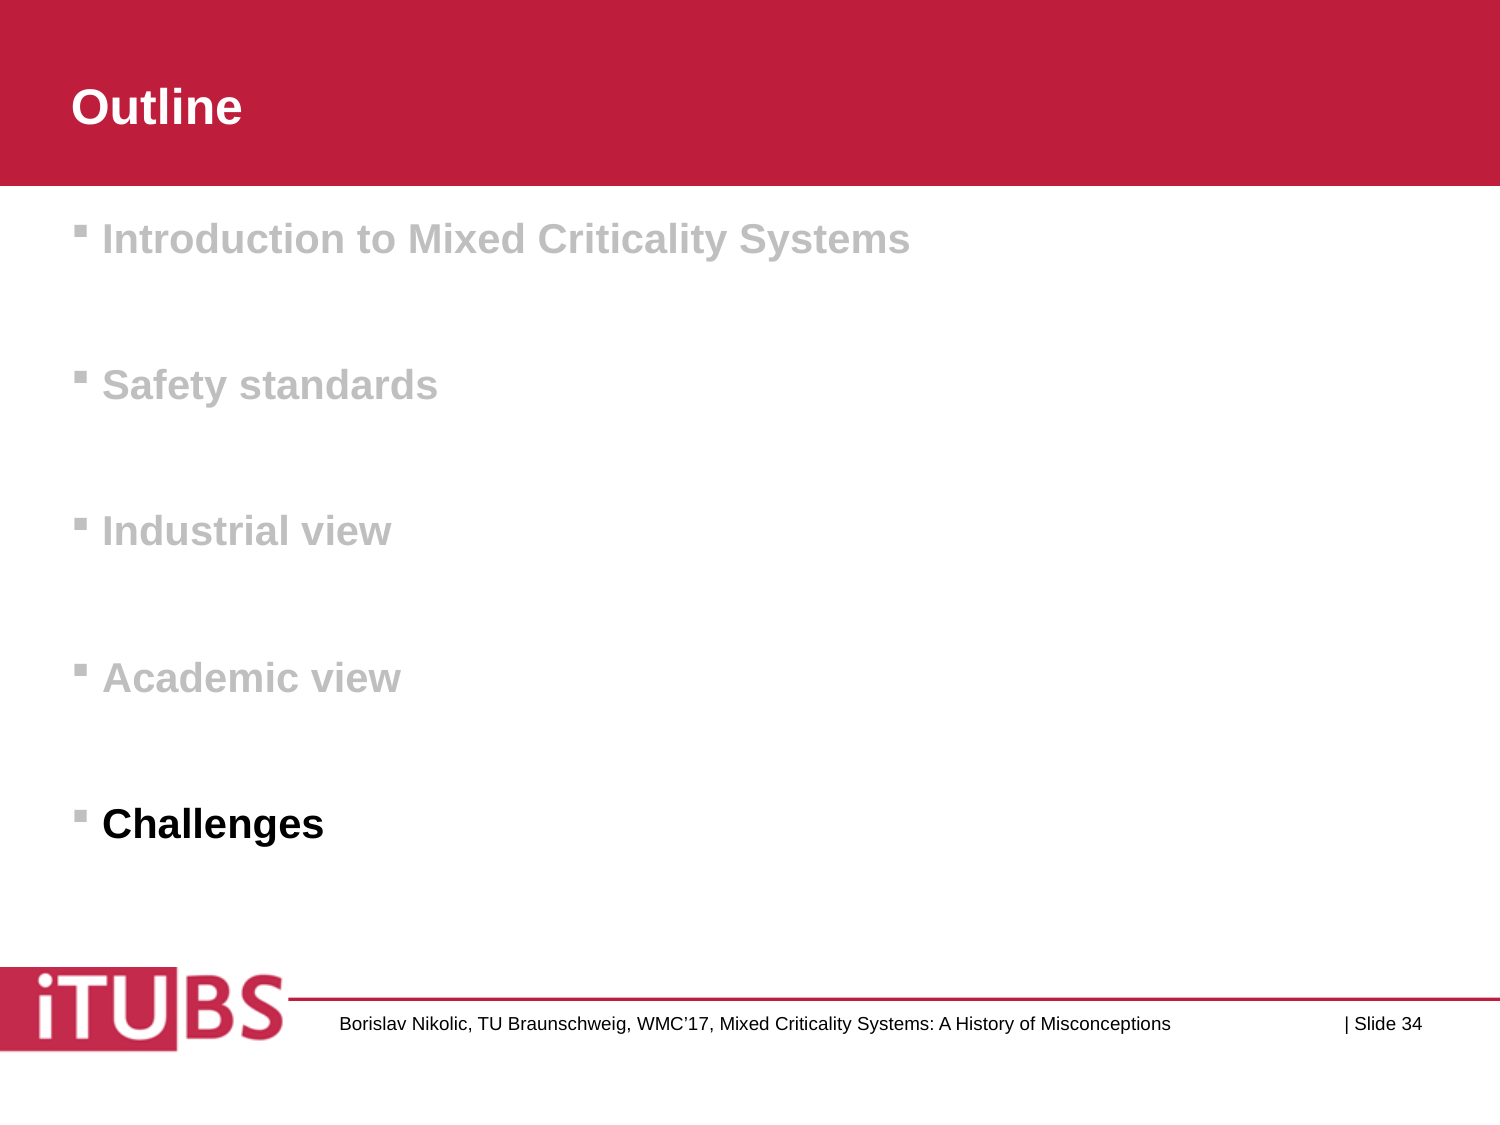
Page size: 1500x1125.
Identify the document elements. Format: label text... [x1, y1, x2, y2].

picture [0, 967, 289, 1059]
list Introduction to Mixed Criticality Systems Safety standards Industrial view Academic view Challenges [70, 211, 1444, 970]
title Outline [70, 18, 1459, 135]
text_box [0, 0, 1500, 186]
